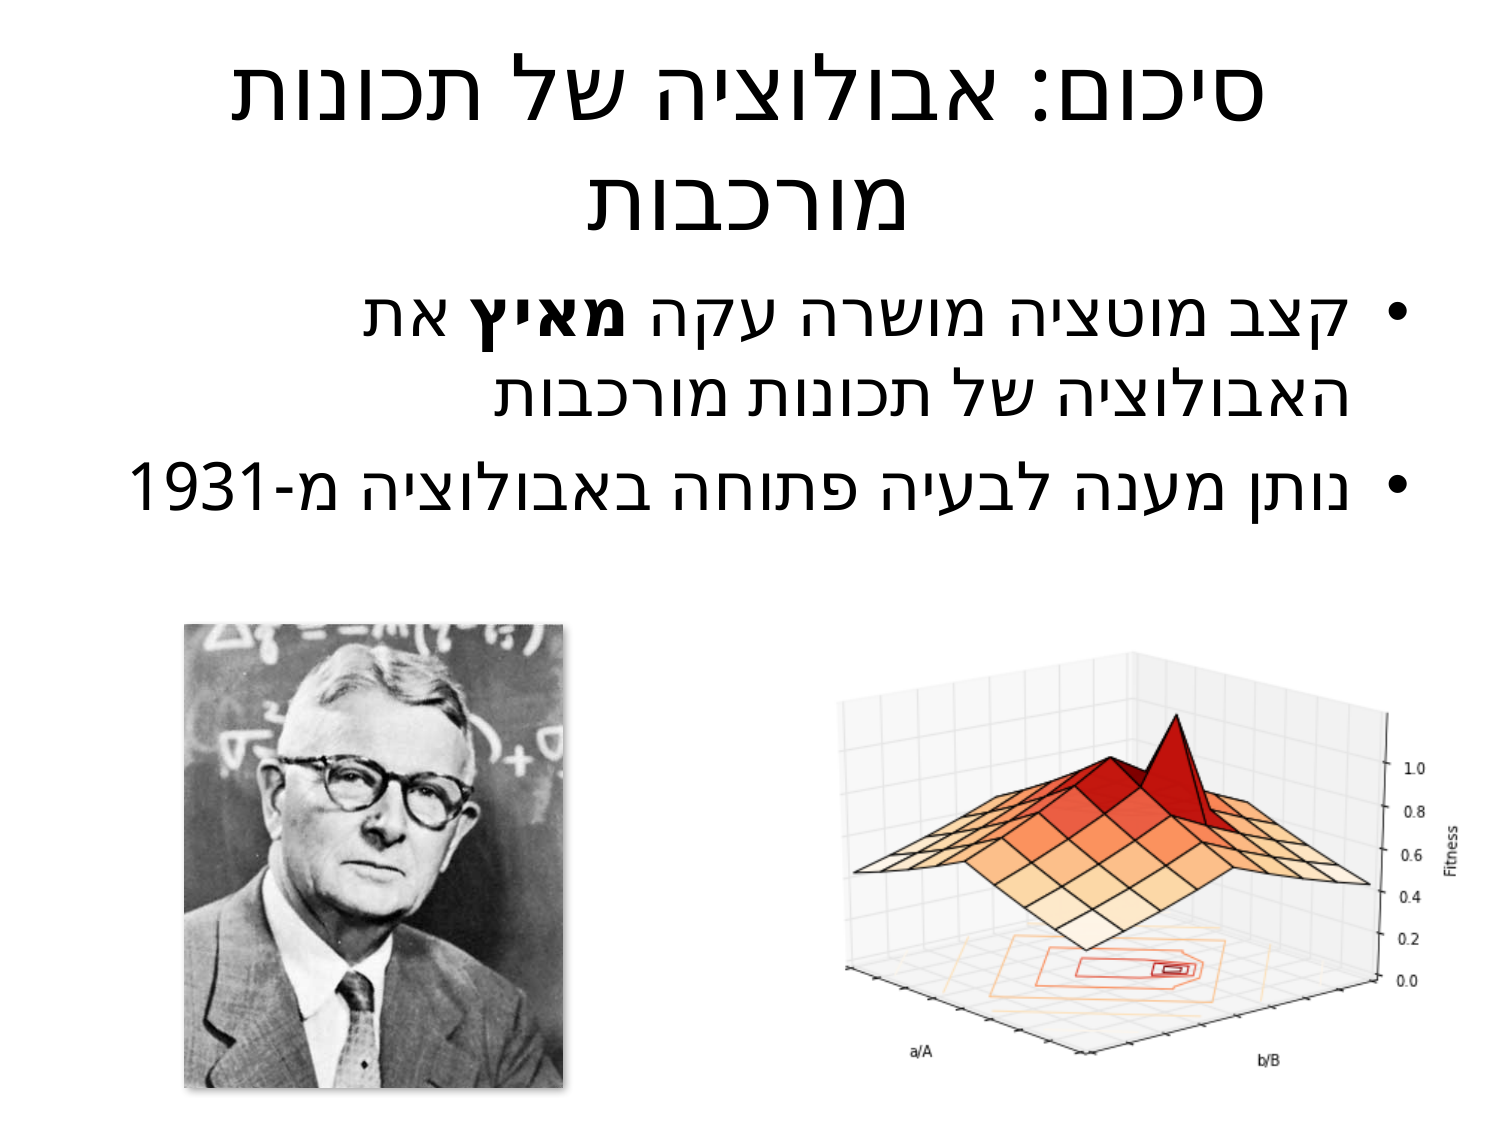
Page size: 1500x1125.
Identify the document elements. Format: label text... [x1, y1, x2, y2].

picture [183, 624, 563, 1088]
list קצב מוטציה מושרה עקה מאיץ את האבולוציה של תכונות מורכבות נותן מענה לבעיה פתוחה באבולוציה מ-1931 [75, 262, 1425, 1005]
picture [749, 583, 1500, 1125]
title סיכום: אבולוציה של תכונות מורכבות [75, 45, 1425, 233]
